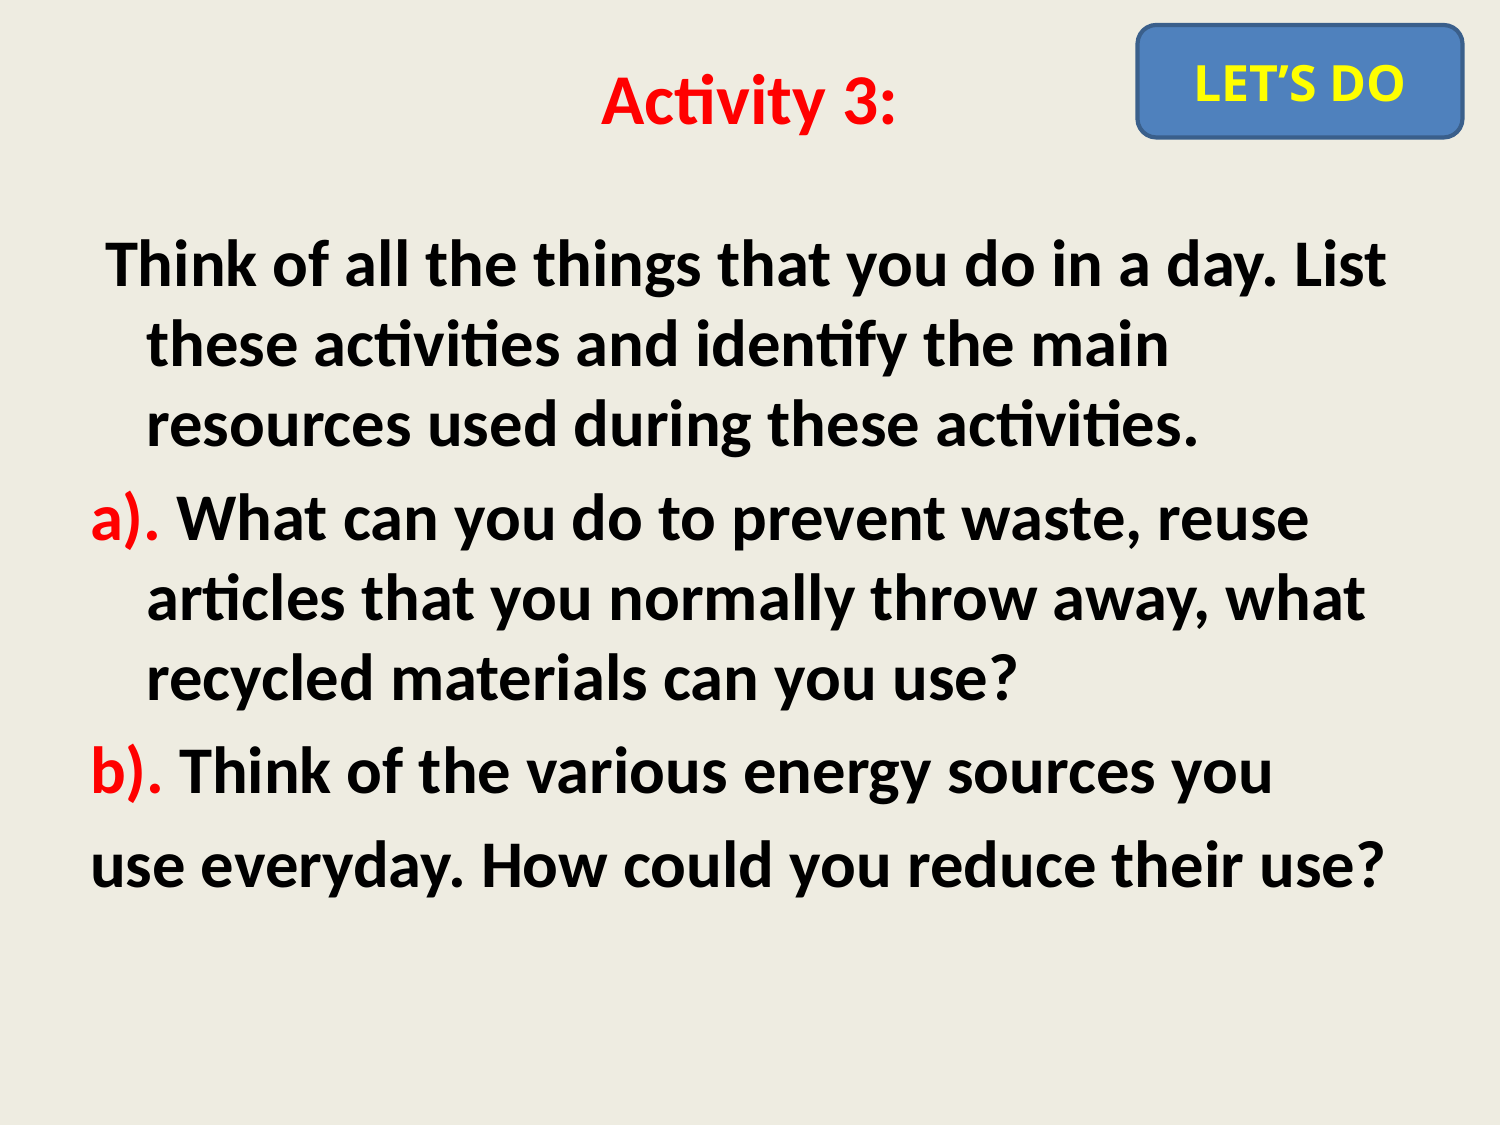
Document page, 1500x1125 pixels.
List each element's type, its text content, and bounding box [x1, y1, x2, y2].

list Think of all the things that you do in a day. List these activities and identify the main resources used during these activities. a). What can you do to prevent waste, reuse articles that you normally throw away, what recycled materials can you use? b). Think of the various energy sources you use everyday. How could you reduce their use? [75, 212, 1425, 1038]
text_box LET’S DO [1135, 22, 1465, 140]
title Activity 3: [75, 45, 1425, 212]
